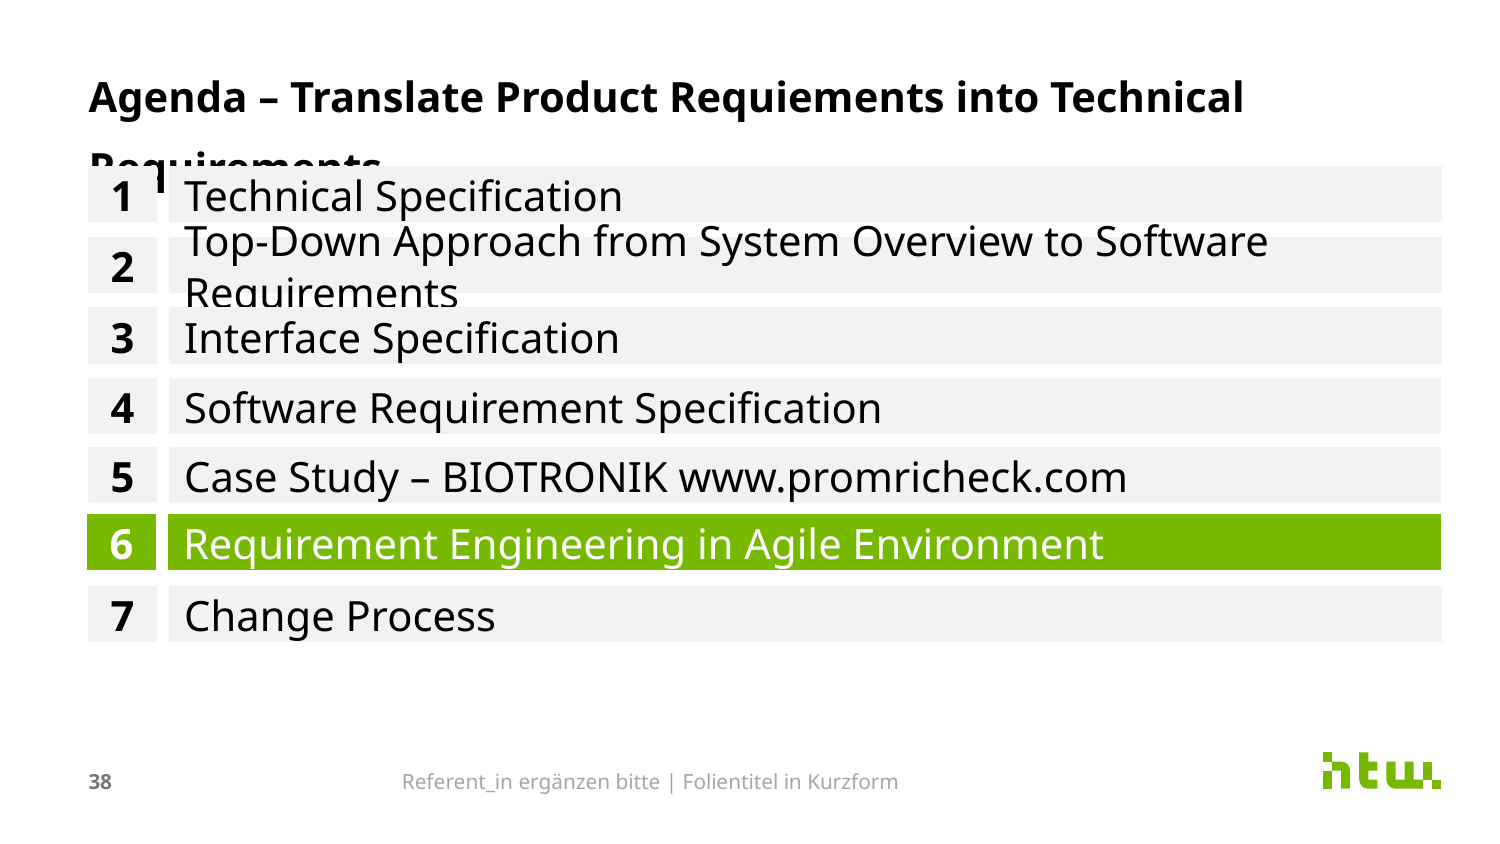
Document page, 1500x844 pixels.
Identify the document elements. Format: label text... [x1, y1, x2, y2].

title Agenda – Translate Product Requiements into Technical Requirements [88, 50, 1323, 115]
text_box Interface Specification [169, 307, 1442, 364]
text_box Top-Down Approach from System Overview to Software Requirements [169, 237, 1442, 293]
text_box 5 [88, 447, 157, 503]
text_box 7 [88, 586, 157, 642]
text_box 3 [88, 307, 157, 364]
text_box Change Process [169, 586, 1442, 642]
text_box Requirement Engineering in Agile Environment [168, 514, 1441, 570]
footer Referent_in ergänzen bitte | Folientitel in Kurzform [401, 768, 1302, 799]
text_box Technical Specification [169, 166, 1442, 222]
text_box 1 [88, 166, 157, 222]
text_box Case Study – BIOTRONIK www.promricheck.com [169, 447, 1442, 503]
text_box 4 [88, 378, 157, 434]
text_box Software Requirement Specification [169, 378, 1442, 434]
text_box 2 [88, 237, 157, 293]
slide_number 38 [88, 768, 373, 799]
text_box 6 [87, 514, 156, 570]
